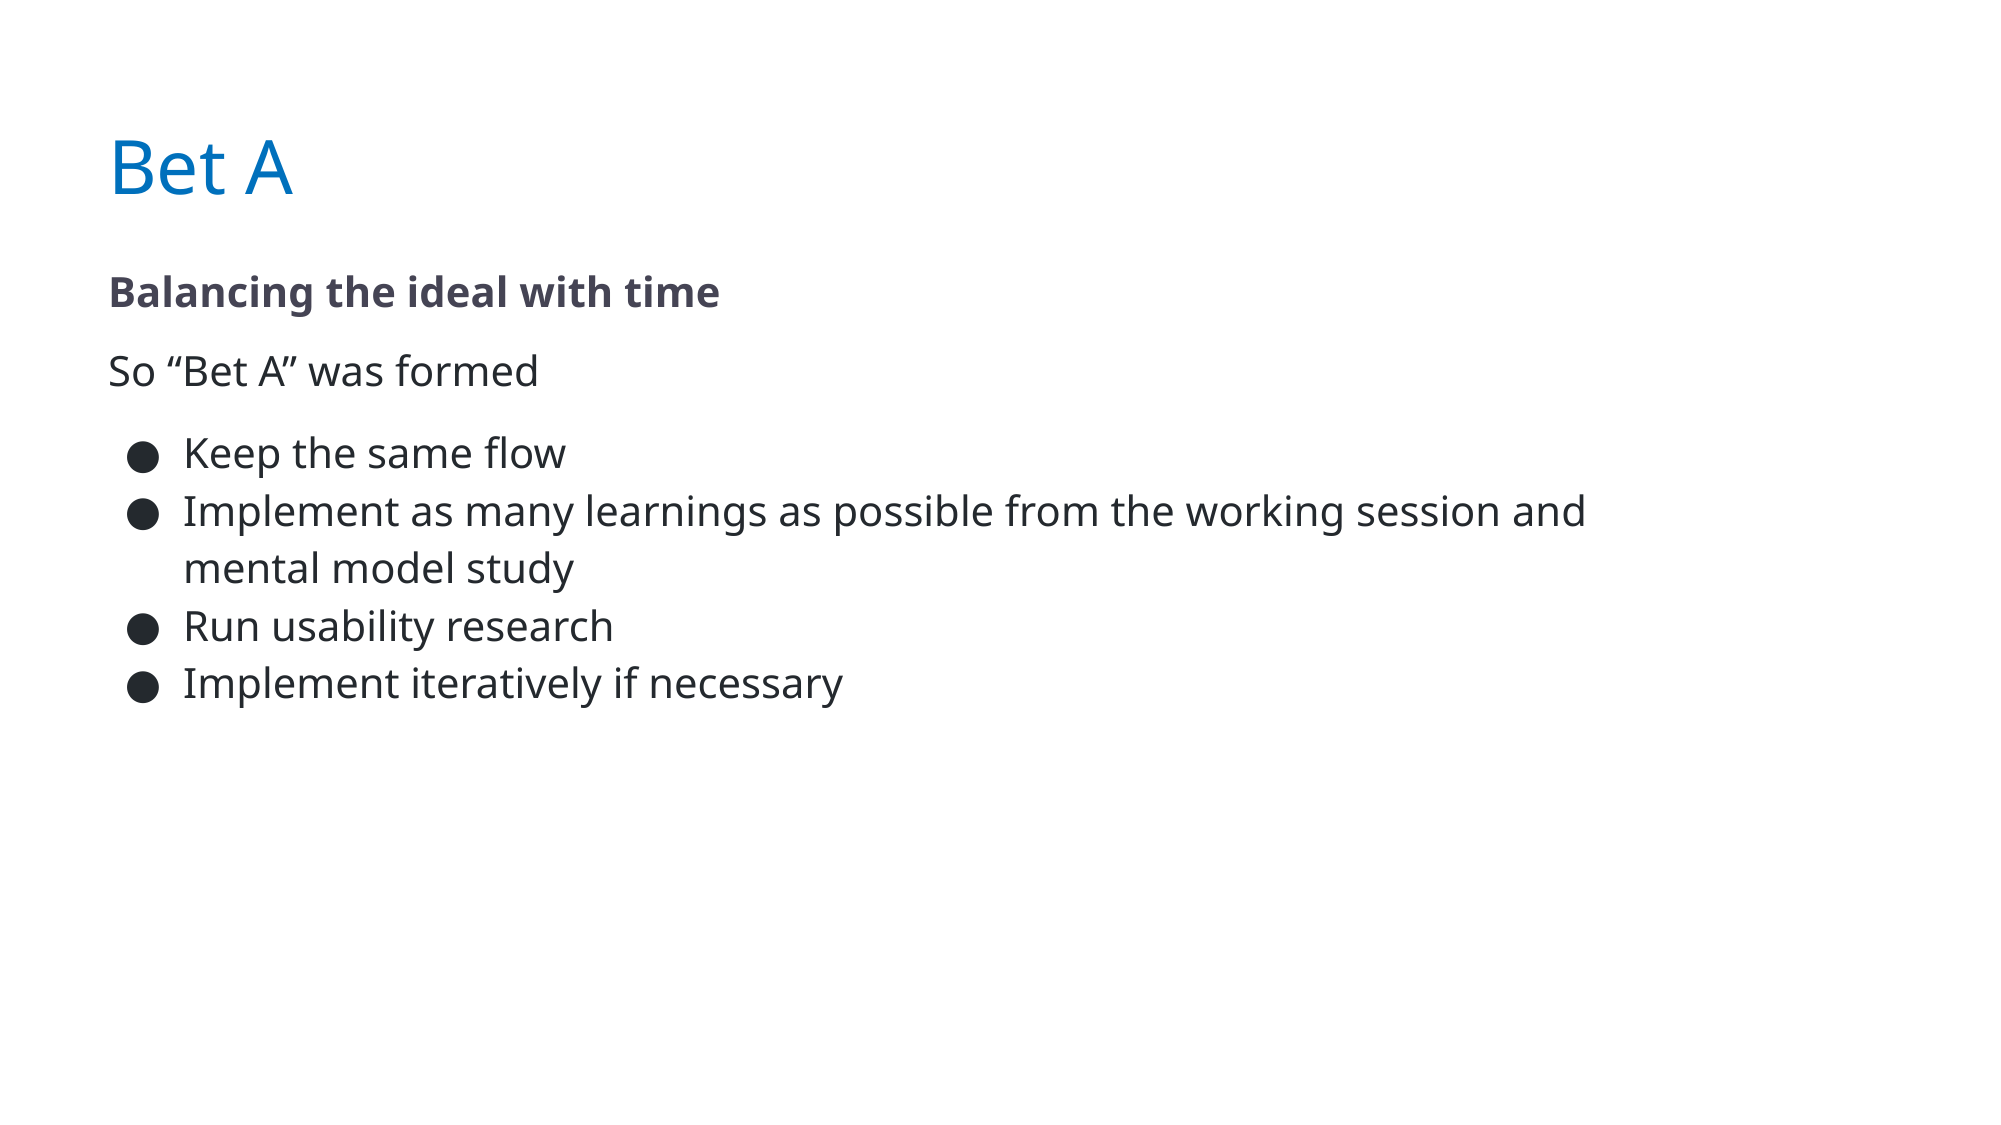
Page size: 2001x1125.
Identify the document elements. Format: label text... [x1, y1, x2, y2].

title Bet A [100, 111, 1750, 223]
list Balancing the ideal with time So “Bet A” was formed Keep the same flow Implement as many learnings as possible from the working session and mental model study Run usability research Implement iteratively if necessary [100, 251, 1654, 900]
